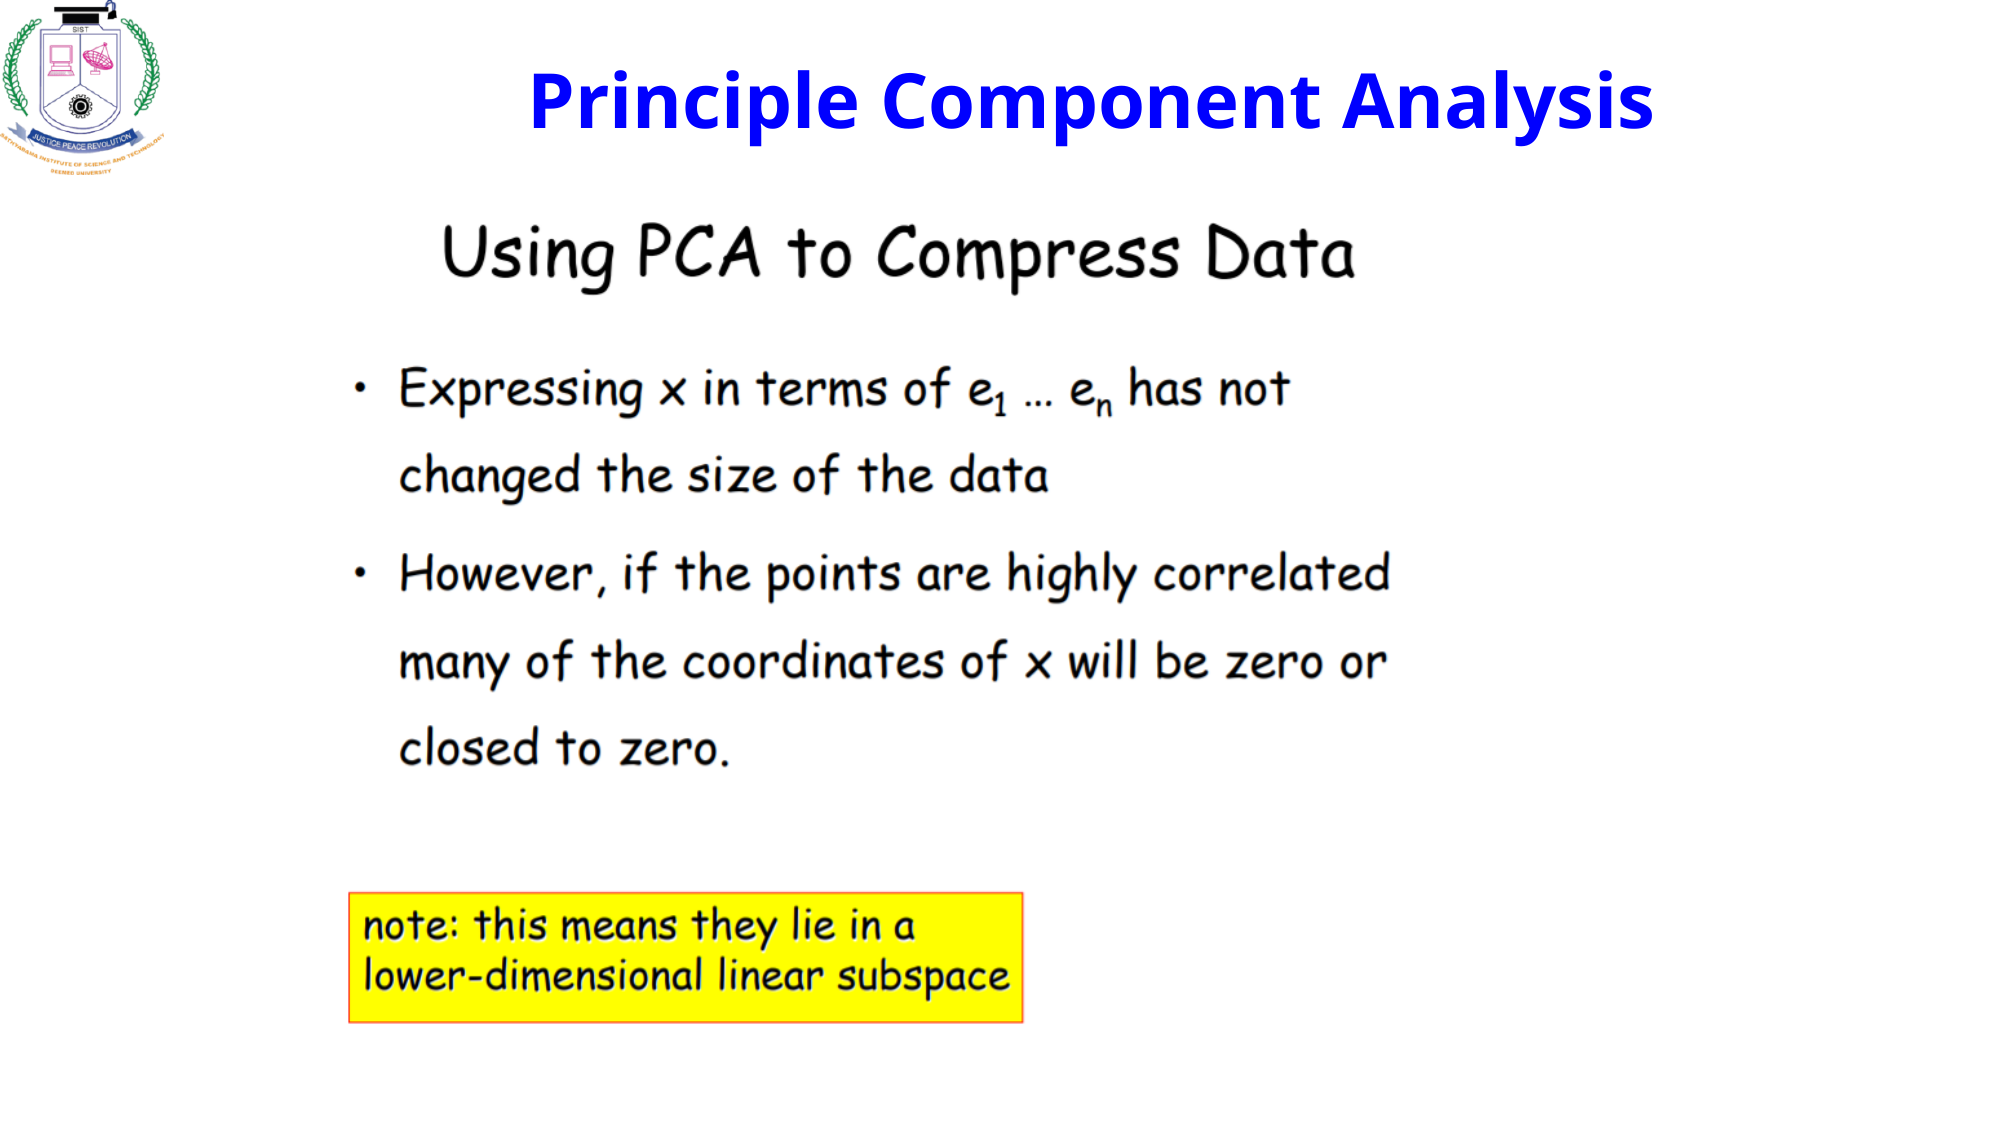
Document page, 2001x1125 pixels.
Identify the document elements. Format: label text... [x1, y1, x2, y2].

picture [293, 212, 1461, 1099]
title Principle Component Analysis [351, 0, 1852, 153]
picture [0, 0, 164, 175]
